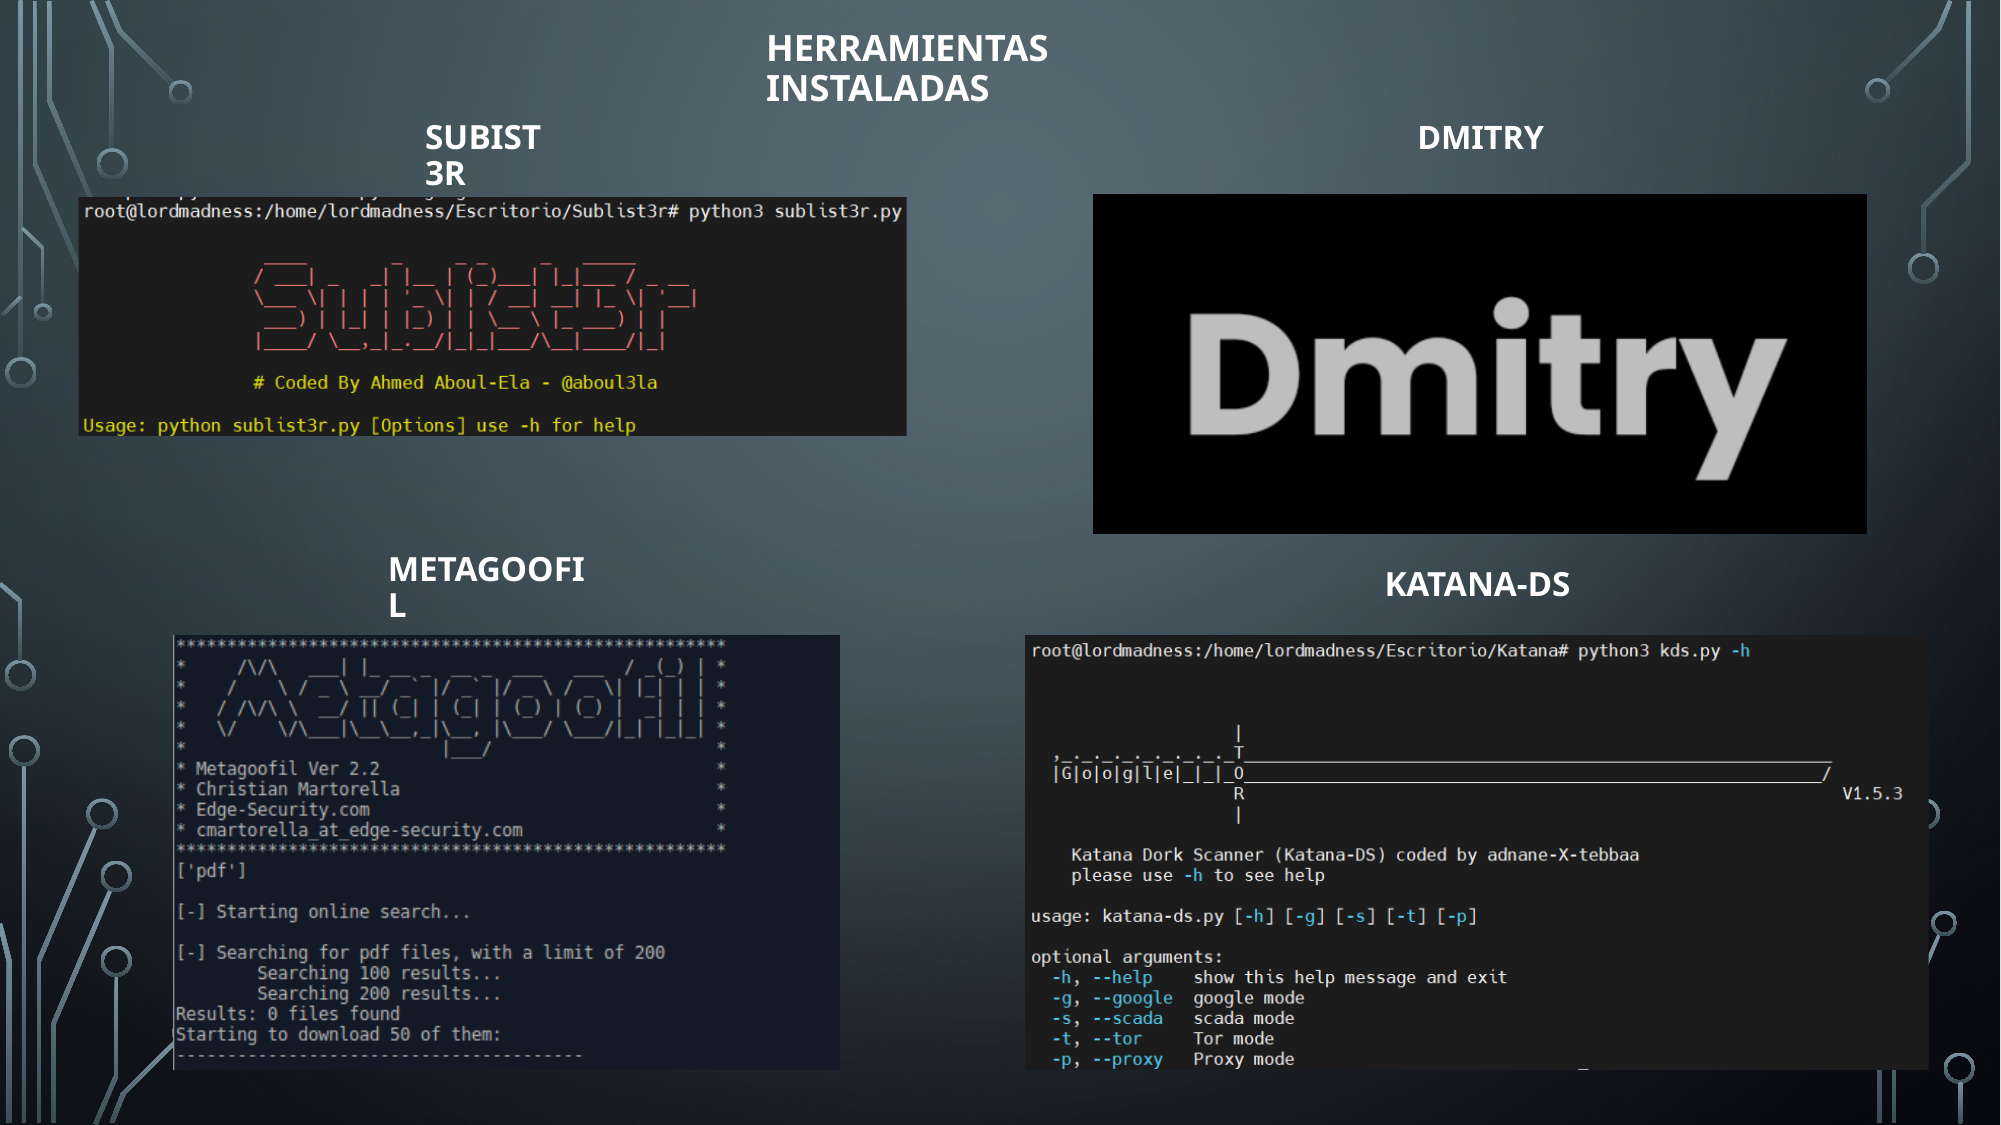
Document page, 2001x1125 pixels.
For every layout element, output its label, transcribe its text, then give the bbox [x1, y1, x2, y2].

text_box DMitry [1402, 109, 1568, 193]
text_box SUBIST3R [410, 109, 576, 197]
picture [172, 635, 840, 1070]
picture [1092, 193, 1867, 534]
picture [78, 197, 907, 436]
picture [1024, 635, 1929, 1070]
title Herramientas instaladas [750, 22, 1249, 117]
text_box KATANA-DS [1369, 537, 1686, 632]
text_box METAGOOFIL [372, 541, 613, 635]
